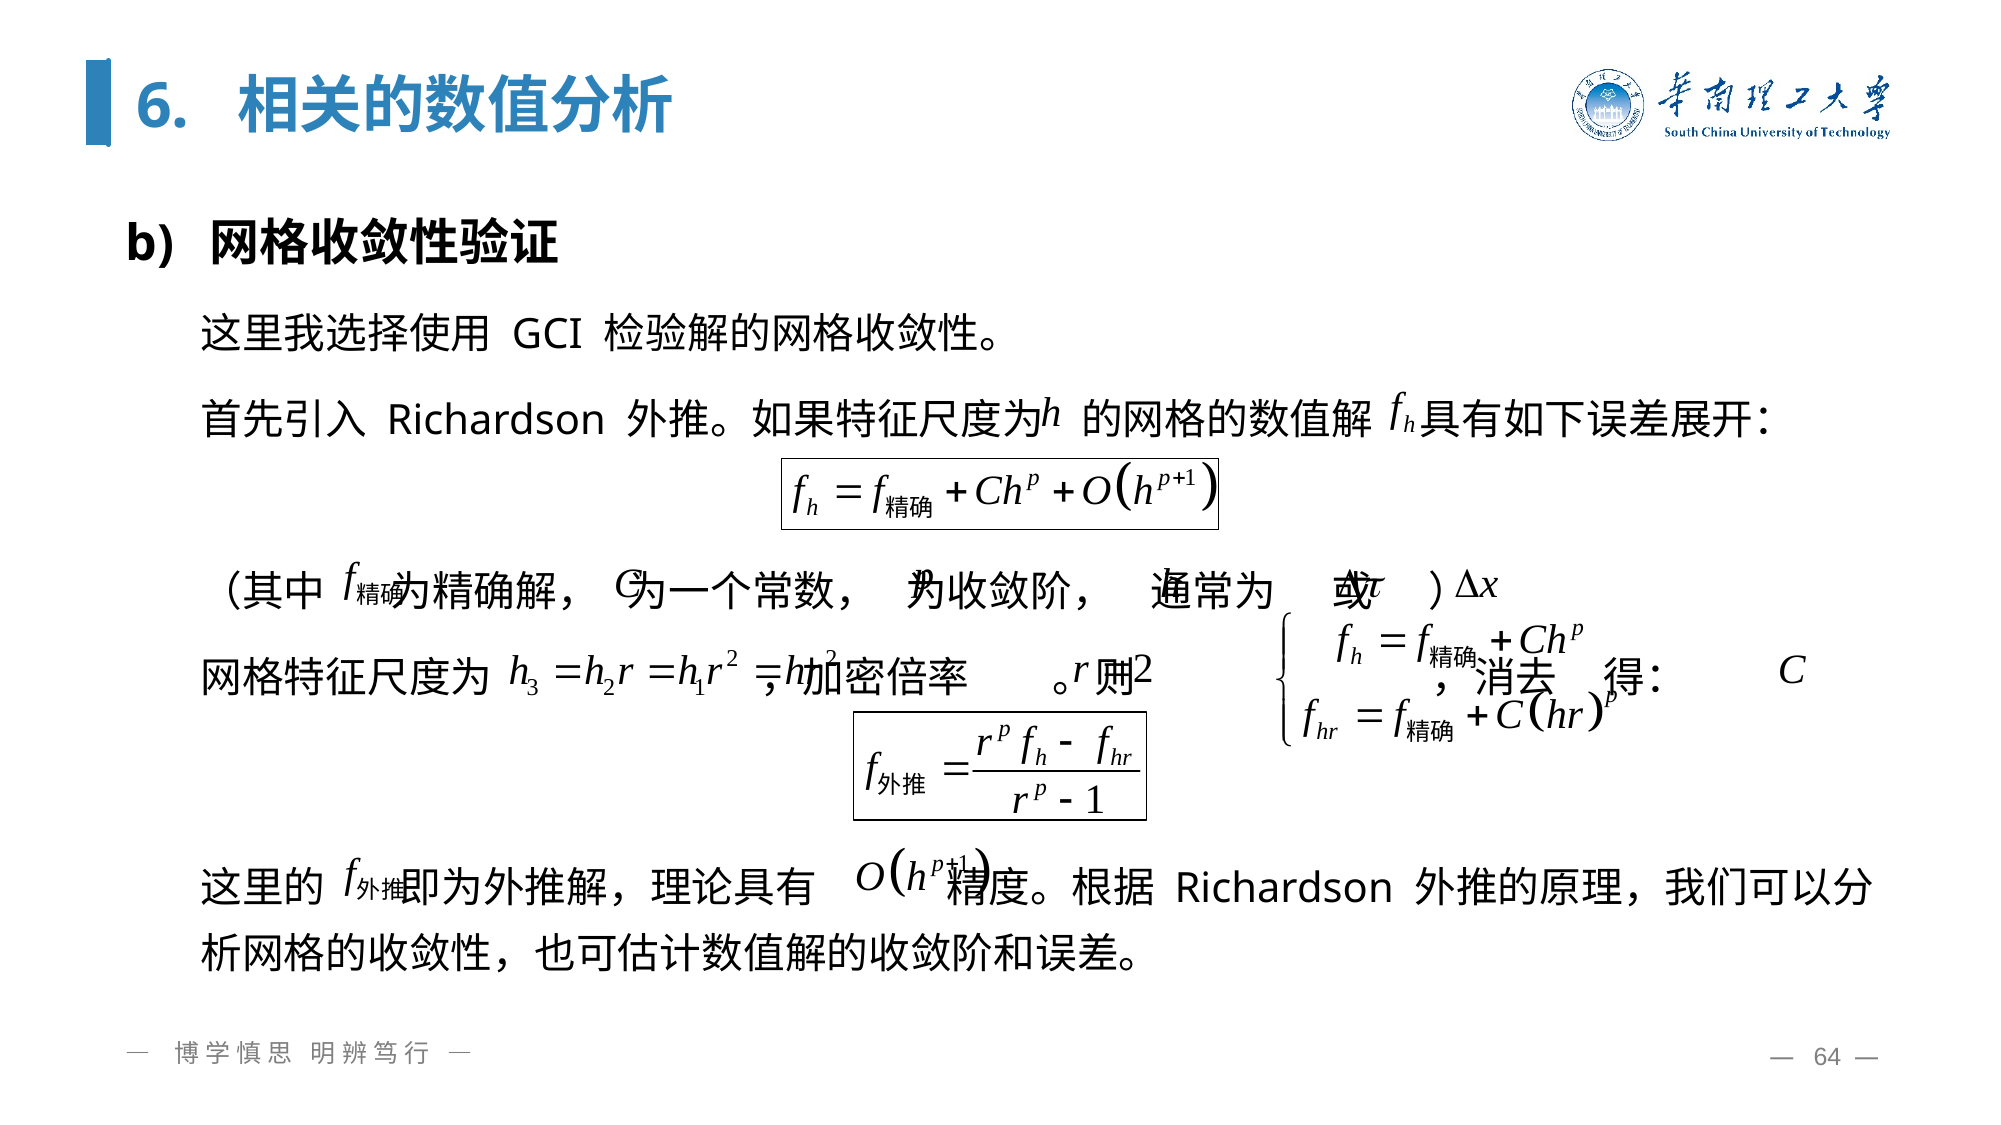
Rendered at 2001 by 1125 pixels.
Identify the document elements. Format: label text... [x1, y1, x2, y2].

picture [1572, 69, 1890, 141]
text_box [904, 564, 938, 604]
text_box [611, 564, 648, 604]
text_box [852, 844, 993, 916]
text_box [1450, 564, 1503, 604]
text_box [333, 849, 411, 906]
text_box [854, 712, 1146, 820]
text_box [781, 458, 1219, 530]
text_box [1036, 390, 1067, 433]
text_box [1378, 384, 1421, 439]
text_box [1775, 650, 1812, 690]
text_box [1068, 648, 1157, 687]
list 网格收敛性验证 这里我选择使用 GCI 检验解的网格收敛性。 首先引入 Richardson 外推。如果特征尺度为 的网格的数值解 具有如下误差展开： （其中 为精确解， 为一个常数， 为收敛阶， 通常为 或 ） 网格特征尺度为 ，加密倍率 。则 ，消去 得： 这里的 即为外推解，理论具有 精度。根据 Richardson 外推的原理，我们可以分析网格的收敛性，也可估计数值解的收敛阶和误差。 [110, 185, 1890, 1007]
slide_number — 64 — [1731, 1027, 1918, 1083]
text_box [1269, 609, 1627, 751]
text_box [332, 553, 408, 613]
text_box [1333, 564, 1390, 604]
title 6. 相关的数值分析 [136, 60, 1544, 145]
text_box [1156, 562, 1186, 605]
footer — 博学慎思 明辨笃行 — [110, 1022, 786, 1083]
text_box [505, 642, 843, 702]
